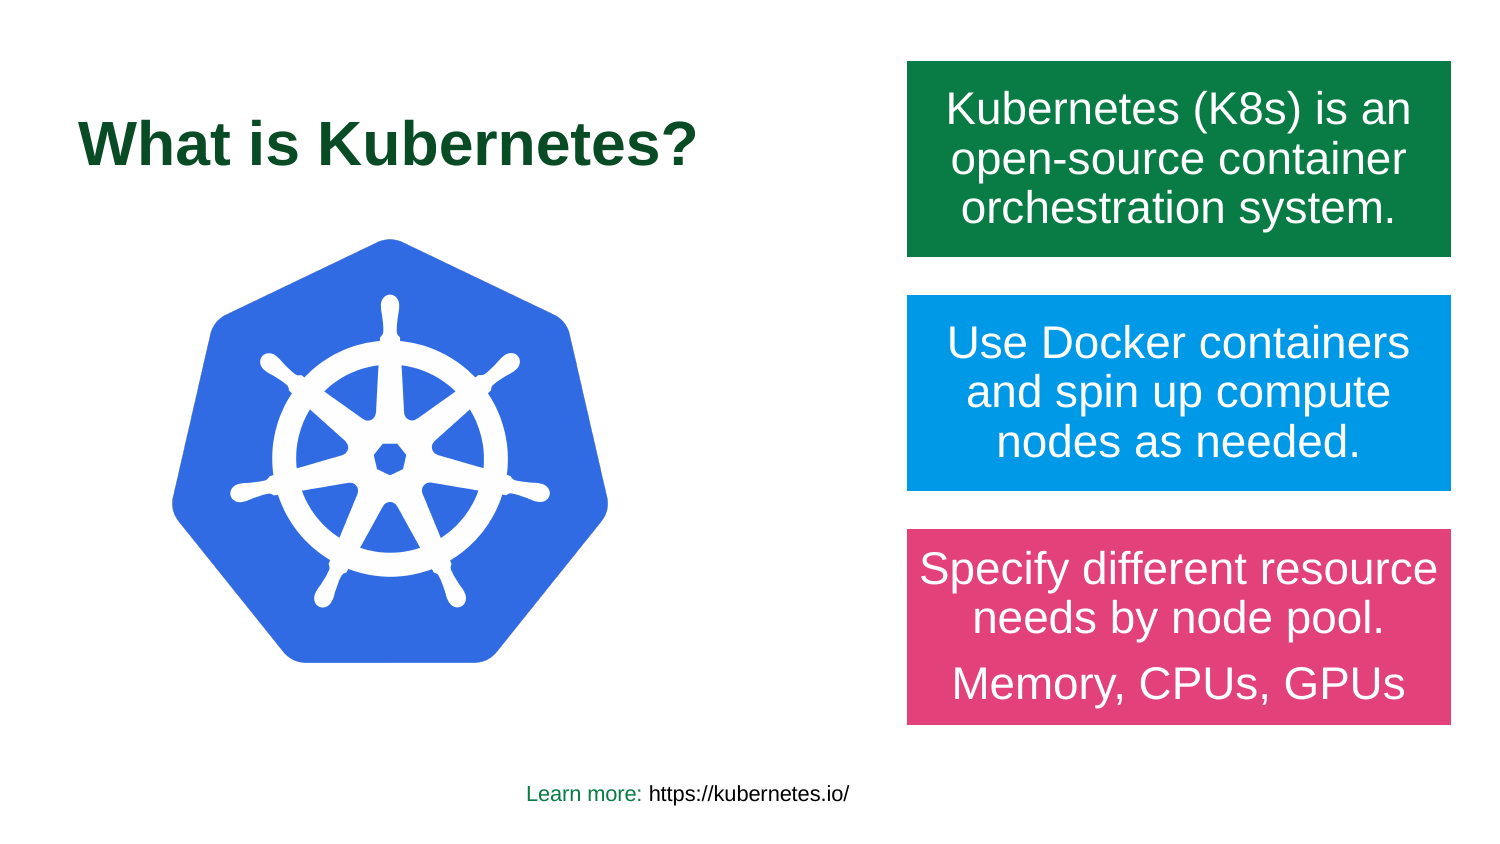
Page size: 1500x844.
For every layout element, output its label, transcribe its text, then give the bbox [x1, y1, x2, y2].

text_box Learn more: https://kubernetes.io/ [511, 771, 989, 813]
picture [166, 233, 614, 669]
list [835, 58, 1500, 728]
title What is Kubernetes? [66, 58, 834, 223]
